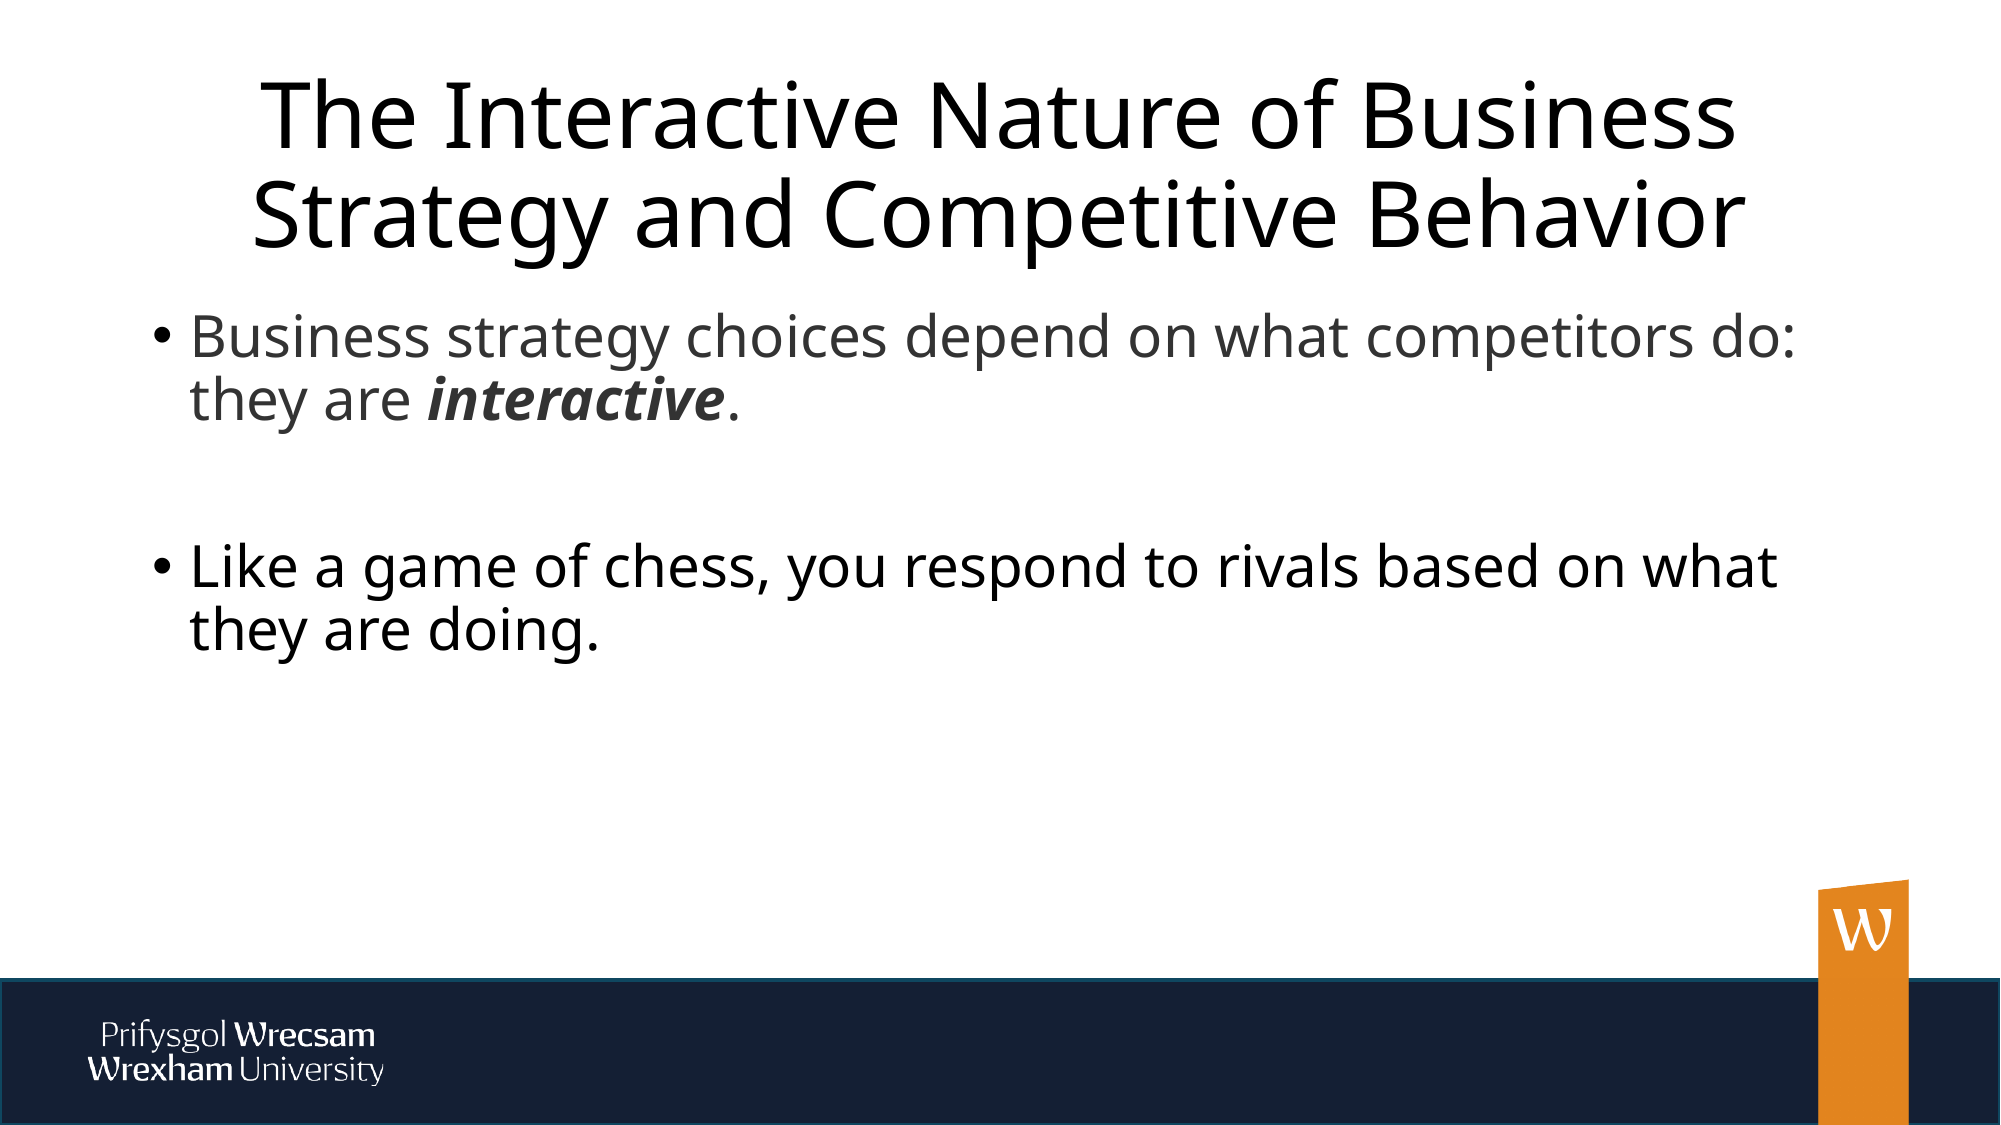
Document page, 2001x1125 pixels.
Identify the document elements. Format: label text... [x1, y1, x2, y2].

list Business strategy choices depend on what competitors do: they are interactive. Like a game of chess, you respond to rivals based on what they are doing. [137, 299, 1863, 1014]
text_box [1909, 978, 2000, 1125]
title The Interactive Nature of Business Strategy and Competitive Behavior [137, 59, 1863, 278]
picture [1817, 879, 1909, 1125]
text_box [0, 978, 1817, 1125]
picture [87, 1019, 384, 1086]
